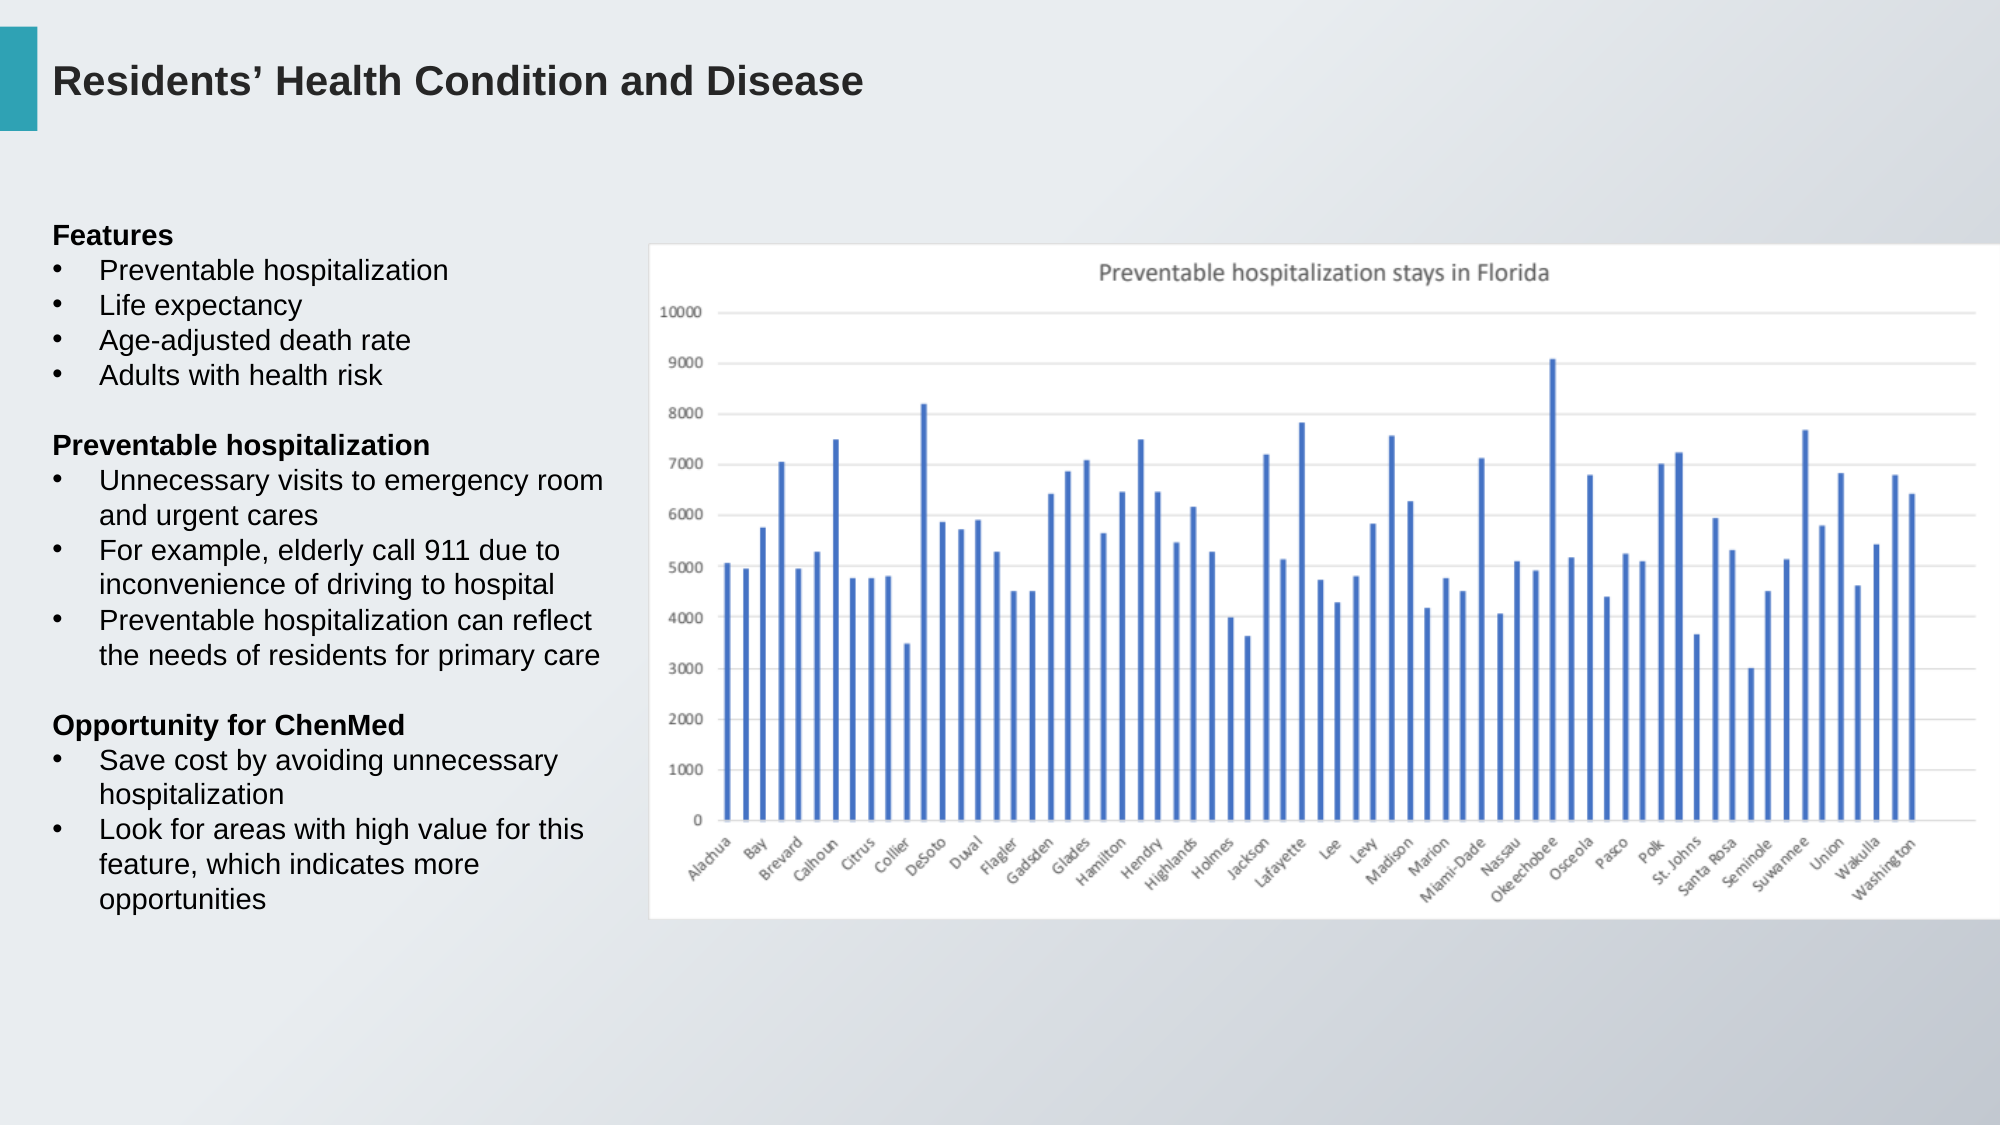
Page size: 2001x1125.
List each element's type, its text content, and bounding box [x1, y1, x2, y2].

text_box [0, 26, 931, 132]
picture [647, 243, 2000, 920]
text_box Features Preventable hospitalization Life expectancy Age-adjusted death rate Adults with health risk Preventable hospitalization Unnecessary visits to emergency room and urgent cares For example, elderly call 911 due to inconvenience of driving to hospital Preventable hospitalization can reflect the needs of residents for primary care Opportunity for ChenMed Save cost by avoiding unnecessary hospitalization Look for areas with high value for this feature, which indicates more opportunities [37, 208, 635, 958]
